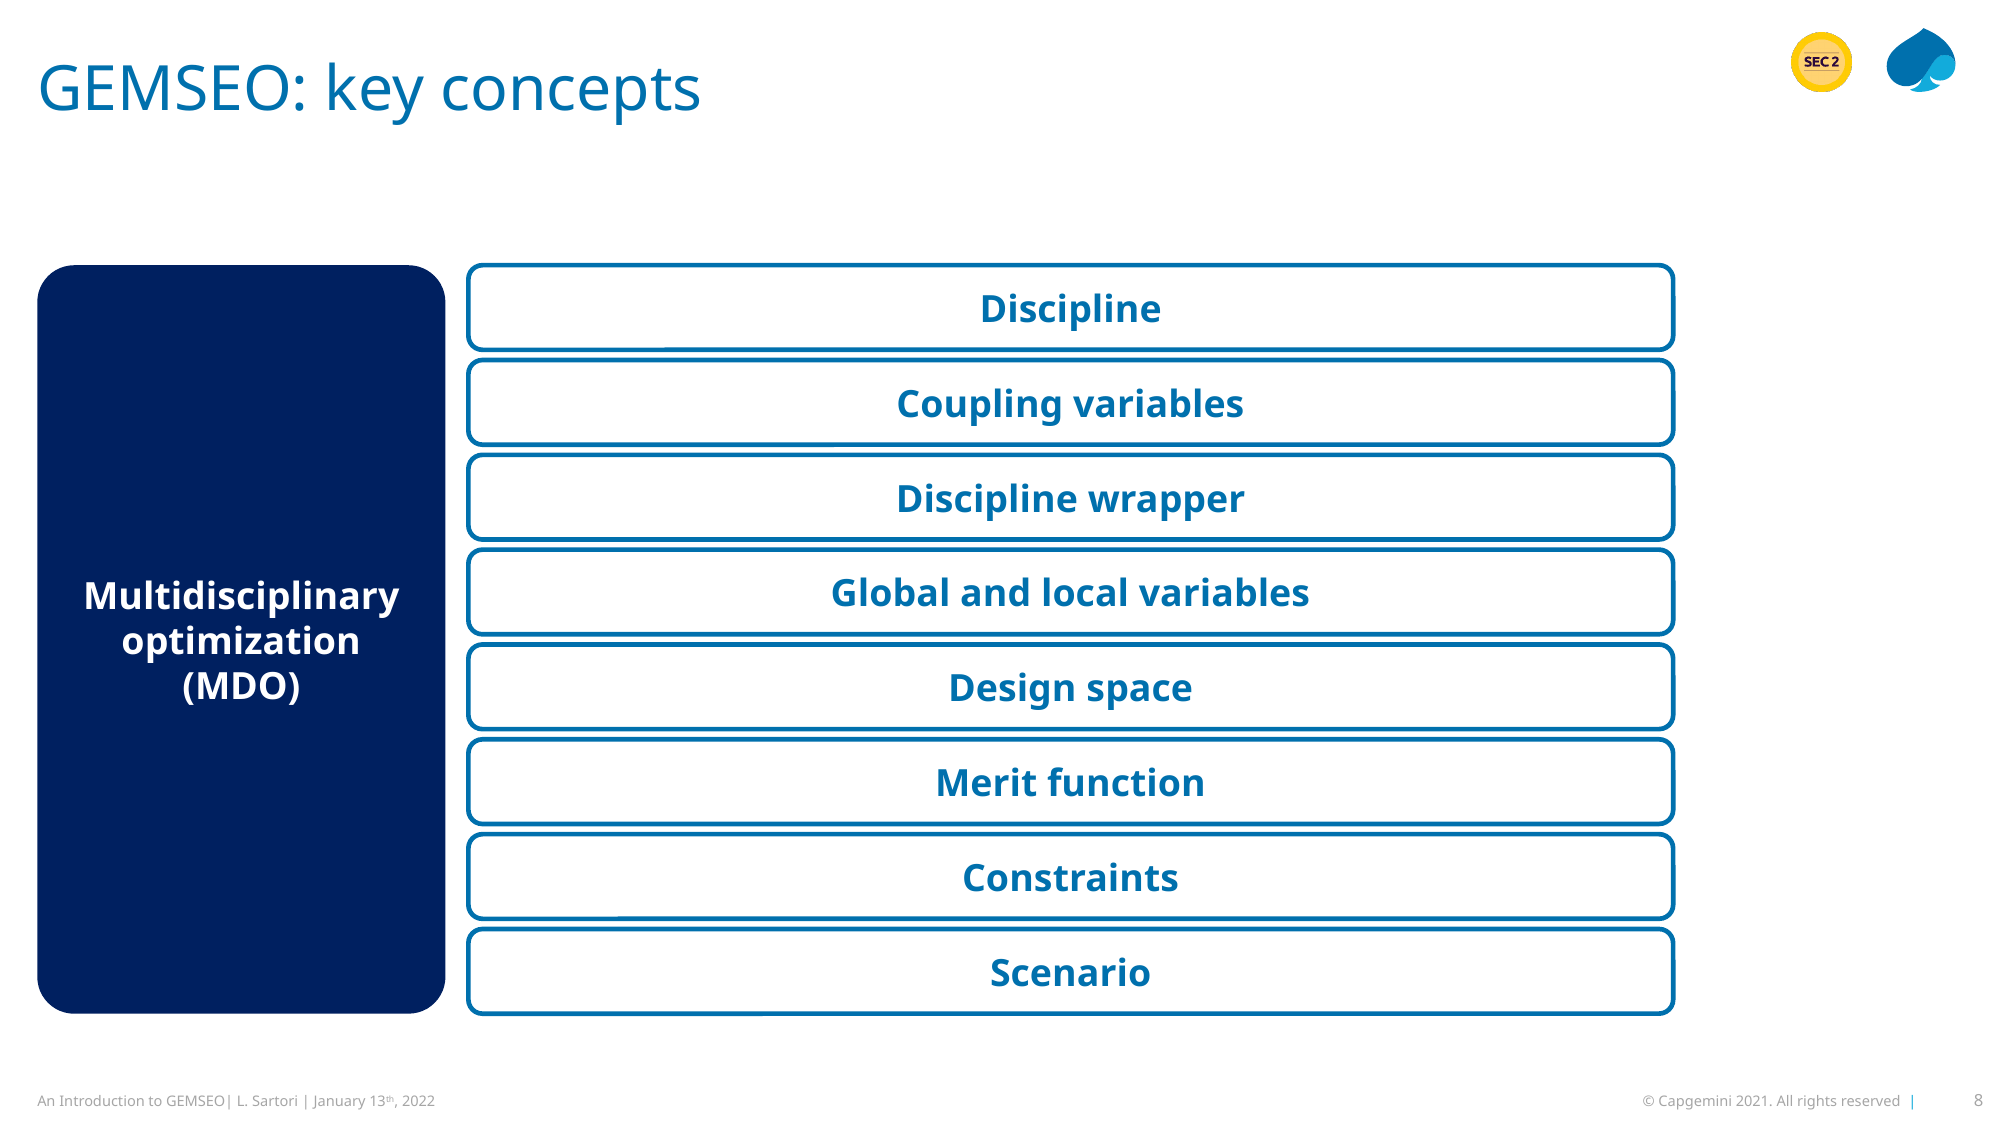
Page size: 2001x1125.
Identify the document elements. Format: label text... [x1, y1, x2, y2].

text_box Discipline [467, 264, 1675, 351]
text_box Design space [467, 643, 1675, 731]
text_box Merit function [467, 738, 1675, 826]
text_box Constraints [467, 833, 1675, 920]
text_box Global and local variables [467, 548, 1675, 636]
text_box Multidisciplinary optimization (MDO) [36, 264, 447, 1015]
text_box Coupling variables [467, 358, 1675, 446]
text_box Discipline wrapper [467, 453, 1675, 541]
title GEMSEO: key concepts [37, 0, 1863, 182]
text_box Scenario [467, 927, 1675, 1015]
